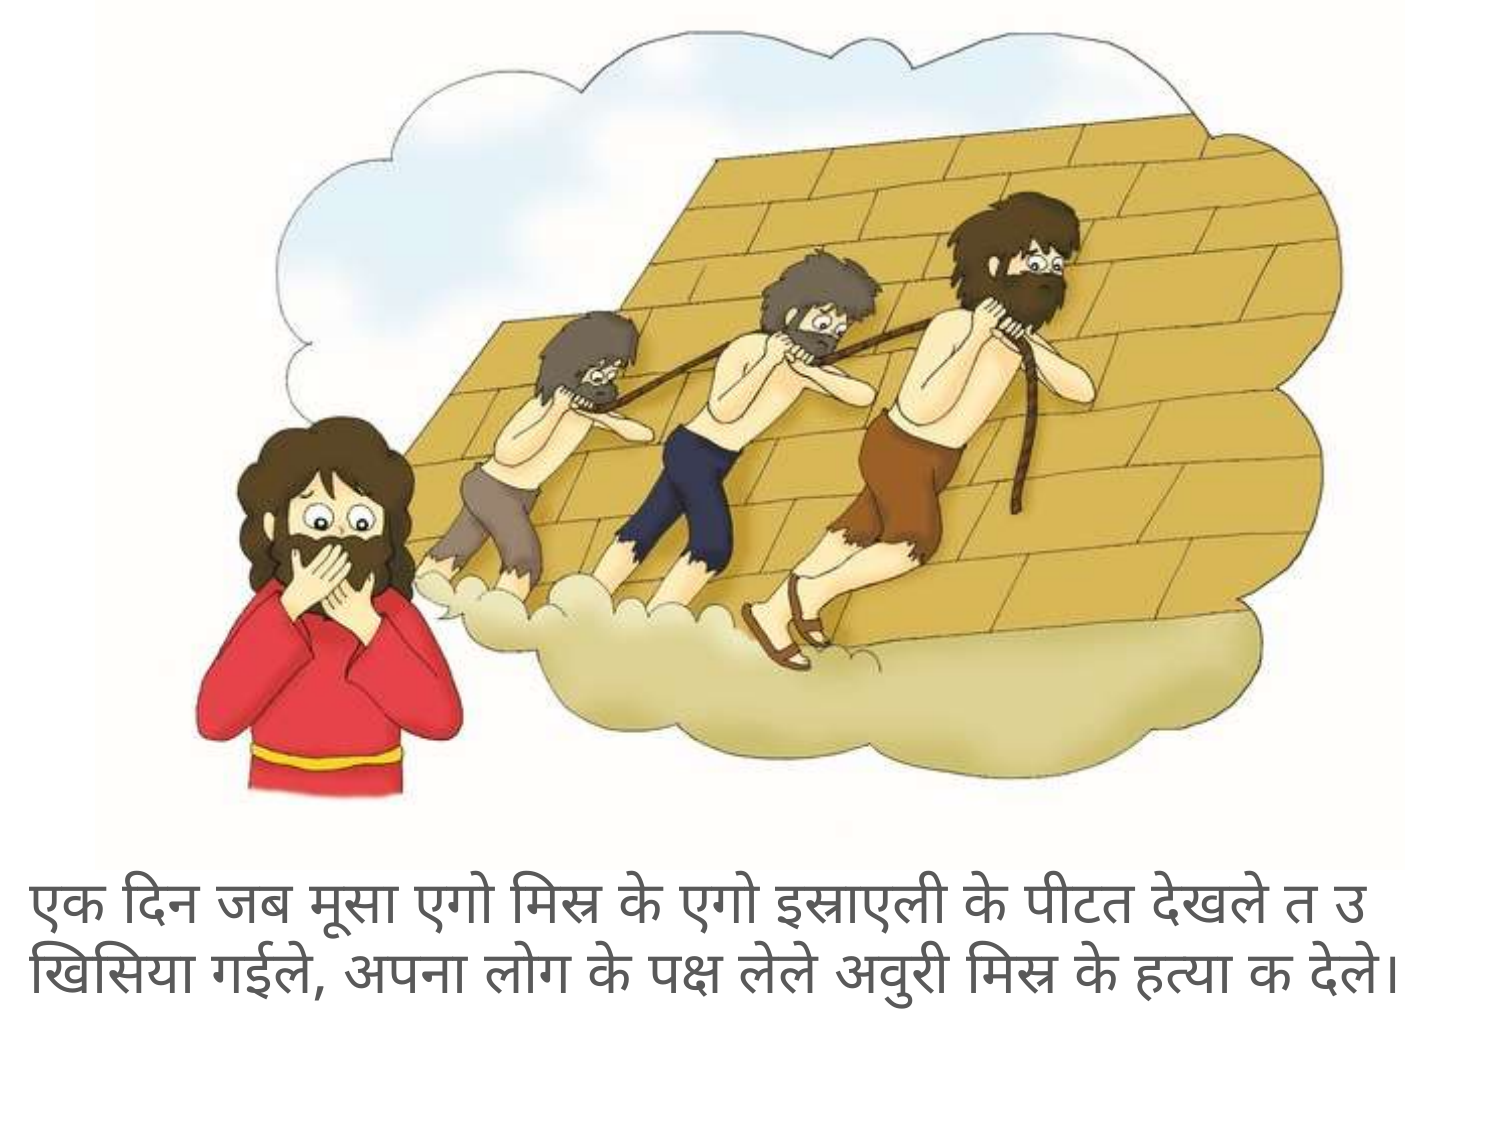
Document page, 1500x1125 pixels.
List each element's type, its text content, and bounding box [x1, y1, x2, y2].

text_box एक दिन जब मूसा एगो मिस्र के एगो इस्राएली के पीटत देखले त उ खिसिया गईले, अपना लोग के पक्ष लेले अवुरी मिस्र के हत्या क देले। [14, 857, 1486, 1013]
picture [94, 0, 1405, 870]
